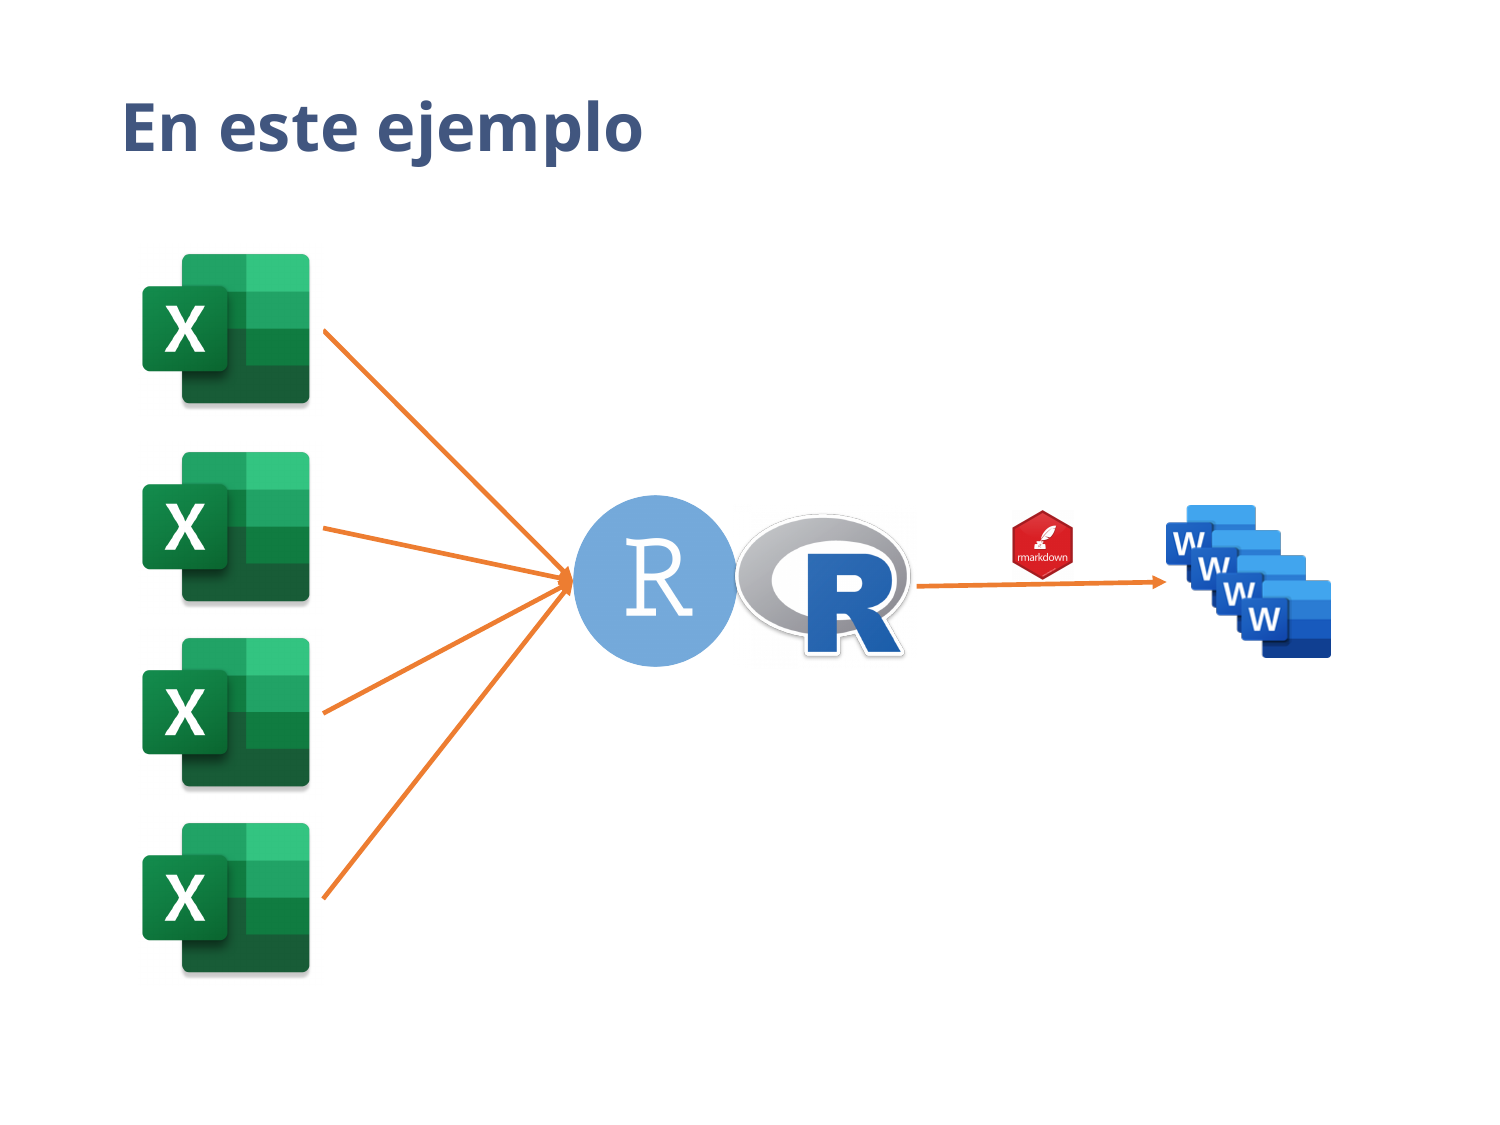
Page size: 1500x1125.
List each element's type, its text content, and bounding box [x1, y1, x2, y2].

text_box En este ejemplo [105, 77, 1121, 173]
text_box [916, 582, 1166, 587]
picture [1166, 505, 1331, 658]
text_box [324, 330, 573, 527]
picture [1012, 510, 1074, 580]
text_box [323, 580, 573, 899]
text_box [138, 243, 324, 986]
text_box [573, 495, 917, 669]
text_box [323, 527, 573, 580]
